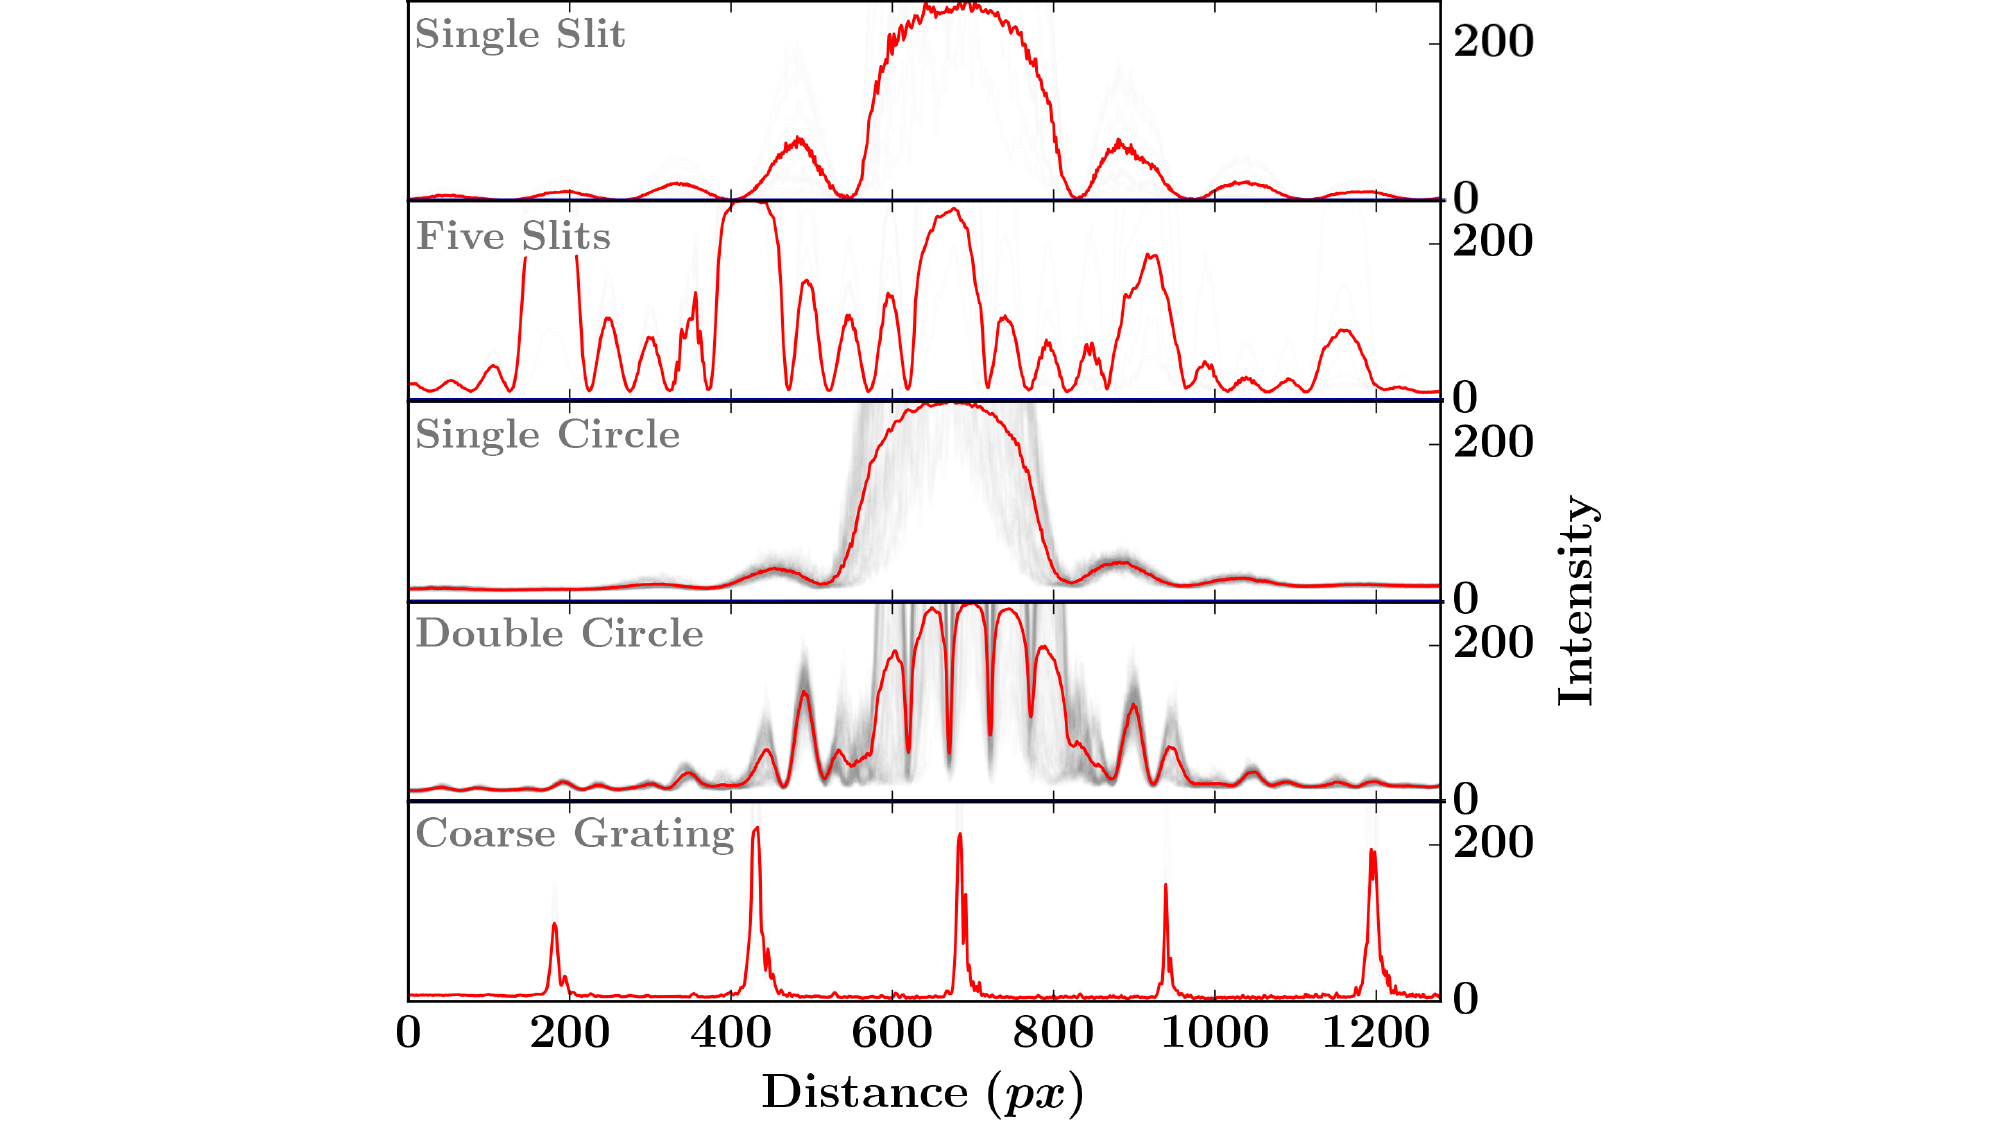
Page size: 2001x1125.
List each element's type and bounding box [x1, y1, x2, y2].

picture [386, 0, 1614, 1125]
